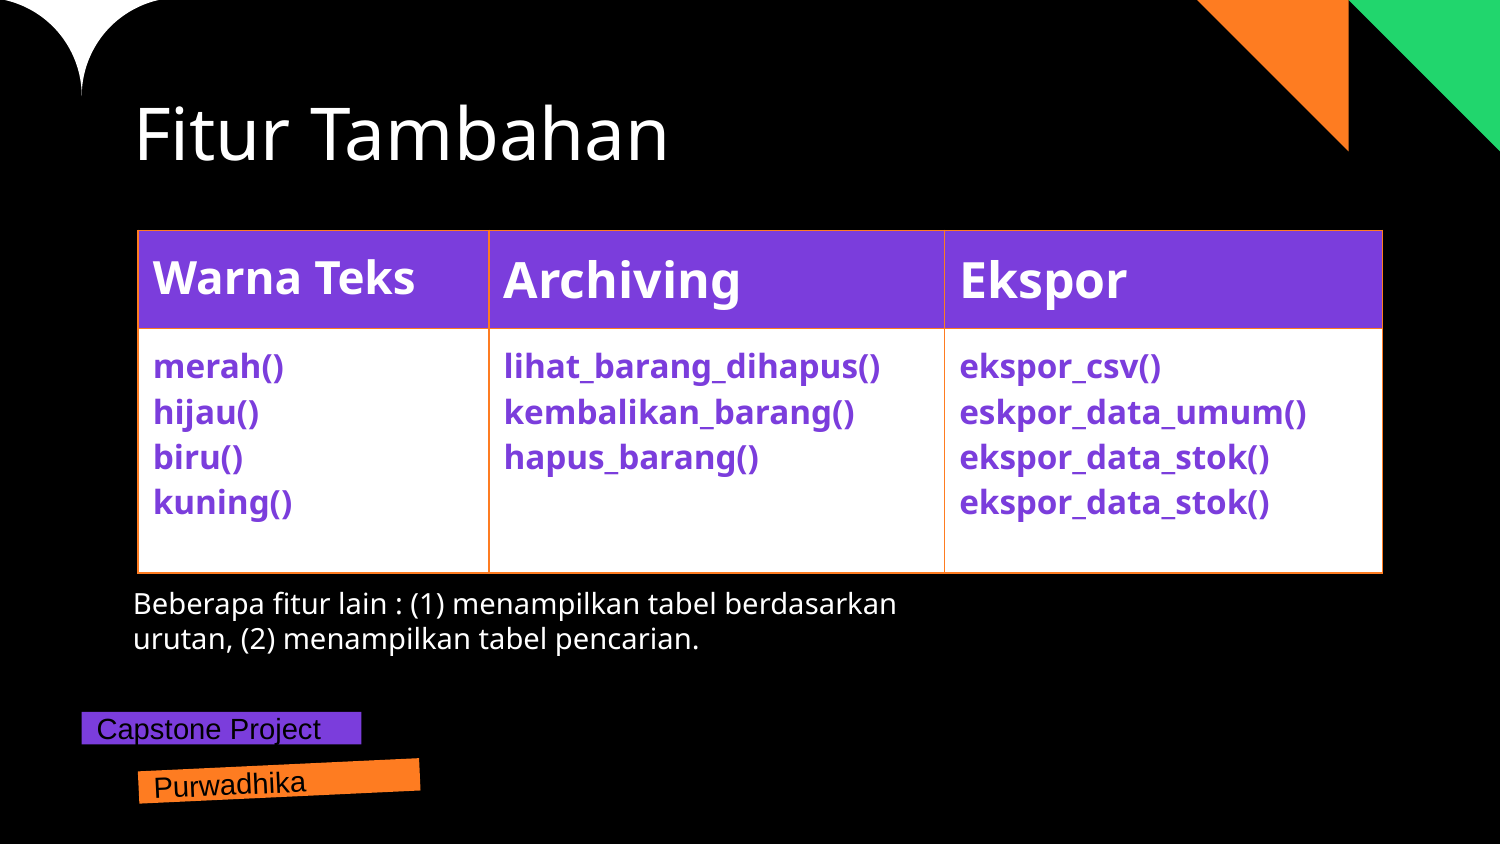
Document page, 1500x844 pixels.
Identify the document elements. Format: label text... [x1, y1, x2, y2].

table_header Ekspor [945, 231, 1382, 328]
table_header Archiving [490, 231, 944, 328]
text_box [1349, 0, 1500, 152]
text_box Beberapa fitur lain : (1) menampilkan tabel berdasarkan urutan, (2) menampilkan tabel pencarian. [118, 577, 1007, 663]
title Fitur Tambahan [118, 72, 1383, 196]
text_box [4, 0, 159, 97]
table_cell lihat_barang_dihapus() kembalikan_barang() hapus_barang() [490, 329, 944, 572]
table_header Warna Teks [139, 231, 488, 328]
table_cell merah() hijau() biru() kuning() [139, 329, 488, 572]
text_box Purwadhika [137, 758, 421, 804]
table_cell ekspor_csv() eskpor_data_umum() ekspor_data_stok() ekspor_data_stok() [945, 329, 1382, 572]
text_box [1197, 0, 1349, 152]
text_box Capstone Project [81, 711, 362, 745]
